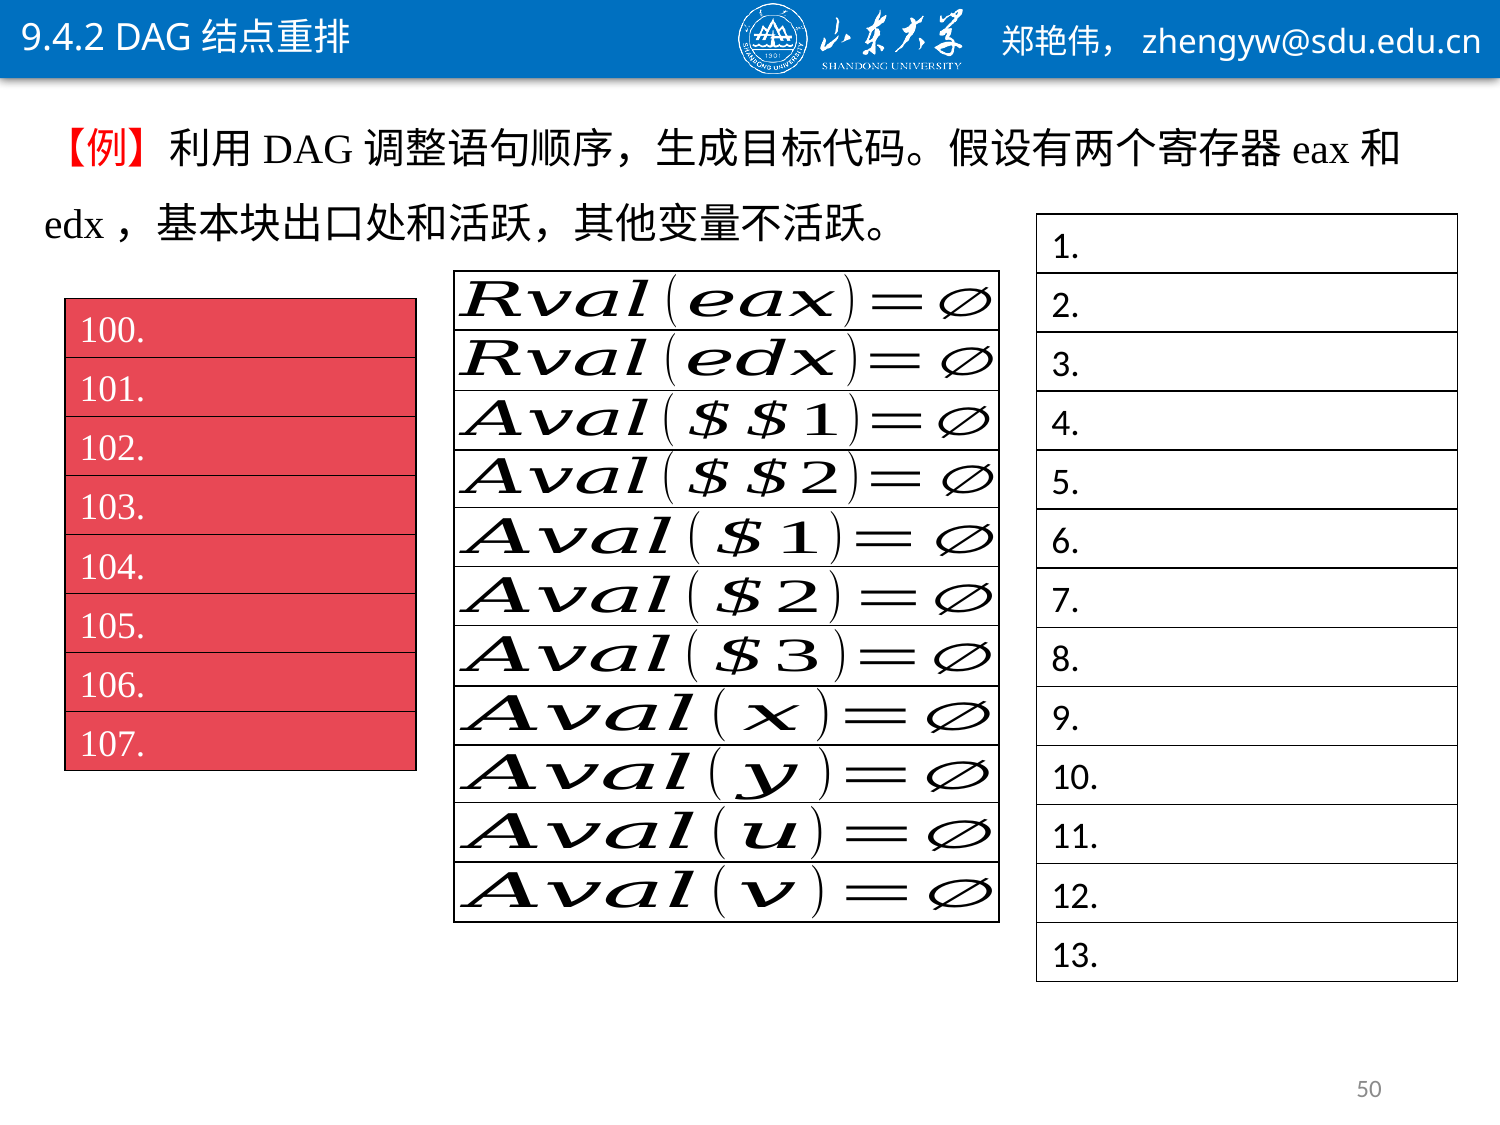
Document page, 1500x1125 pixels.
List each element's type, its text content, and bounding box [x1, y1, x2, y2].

text_box 9.4.2 DAG结点重排 [5, 5, 366, 66]
slide_number 50 [1059, 1057, 1397, 1118]
picture [738, 3, 963, 74]
